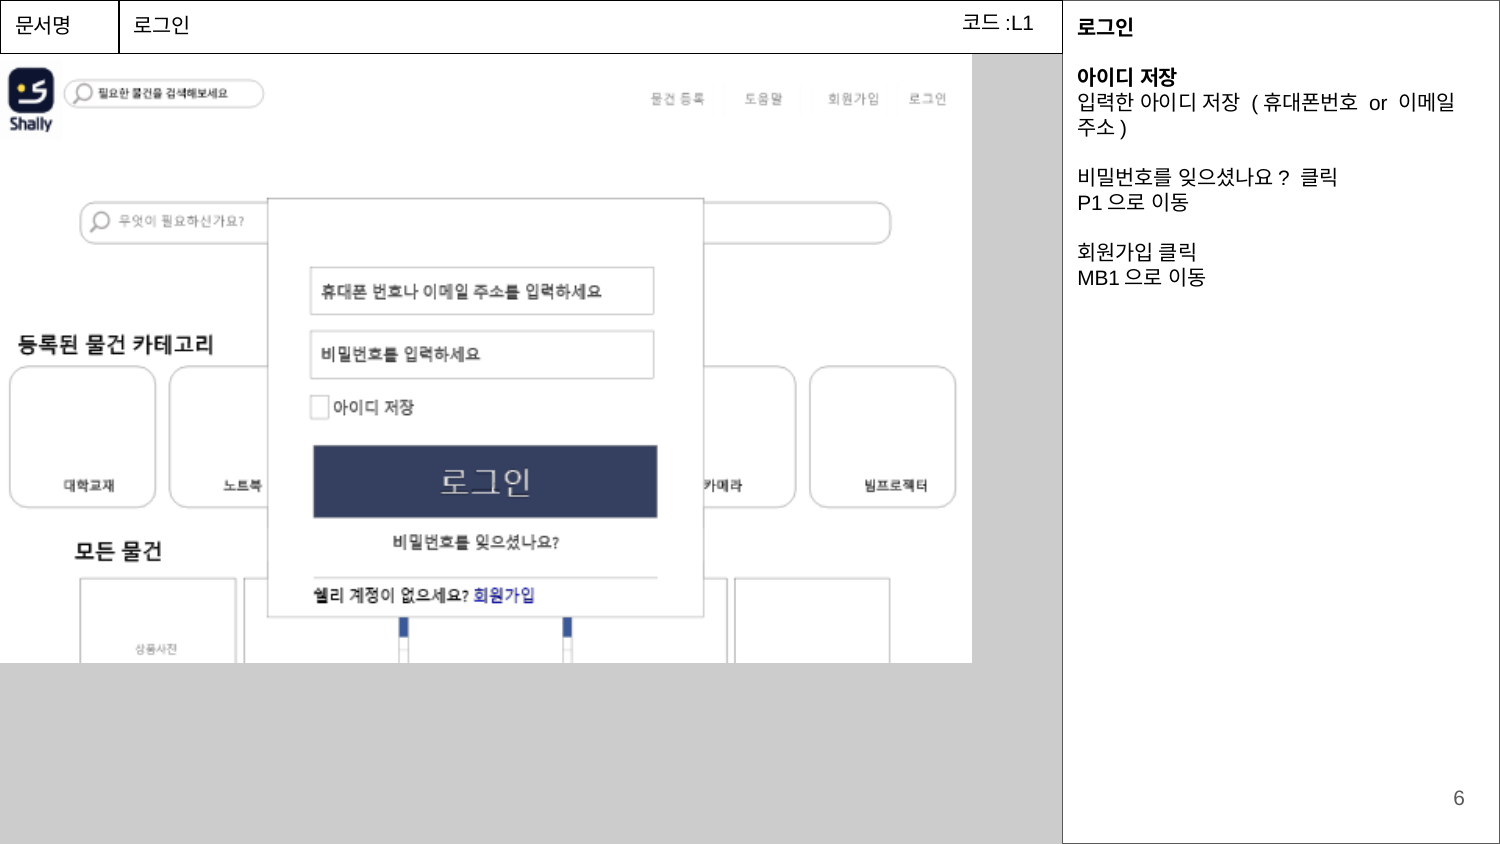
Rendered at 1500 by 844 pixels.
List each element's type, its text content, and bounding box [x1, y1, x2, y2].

text_box 로그인 아이디 저장 입력한 아이디 저장 (휴대폰번호 or 이메일 주소) 비밀번호를 잊으셨나요? 클릭 P1으로 이동 회원가입 클릭 MB1으로 이동 [1062, 0, 1500, 844]
picture [0, 54, 973, 663]
table_header 로그인 [120, 1, 1062, 53]
text_box 코드:L1 [941, 0, 1049, 45]
table_header 문서명 [1, 1, 118, 53]
slide_number ‹#› [1389, 764, 1480, 830]
